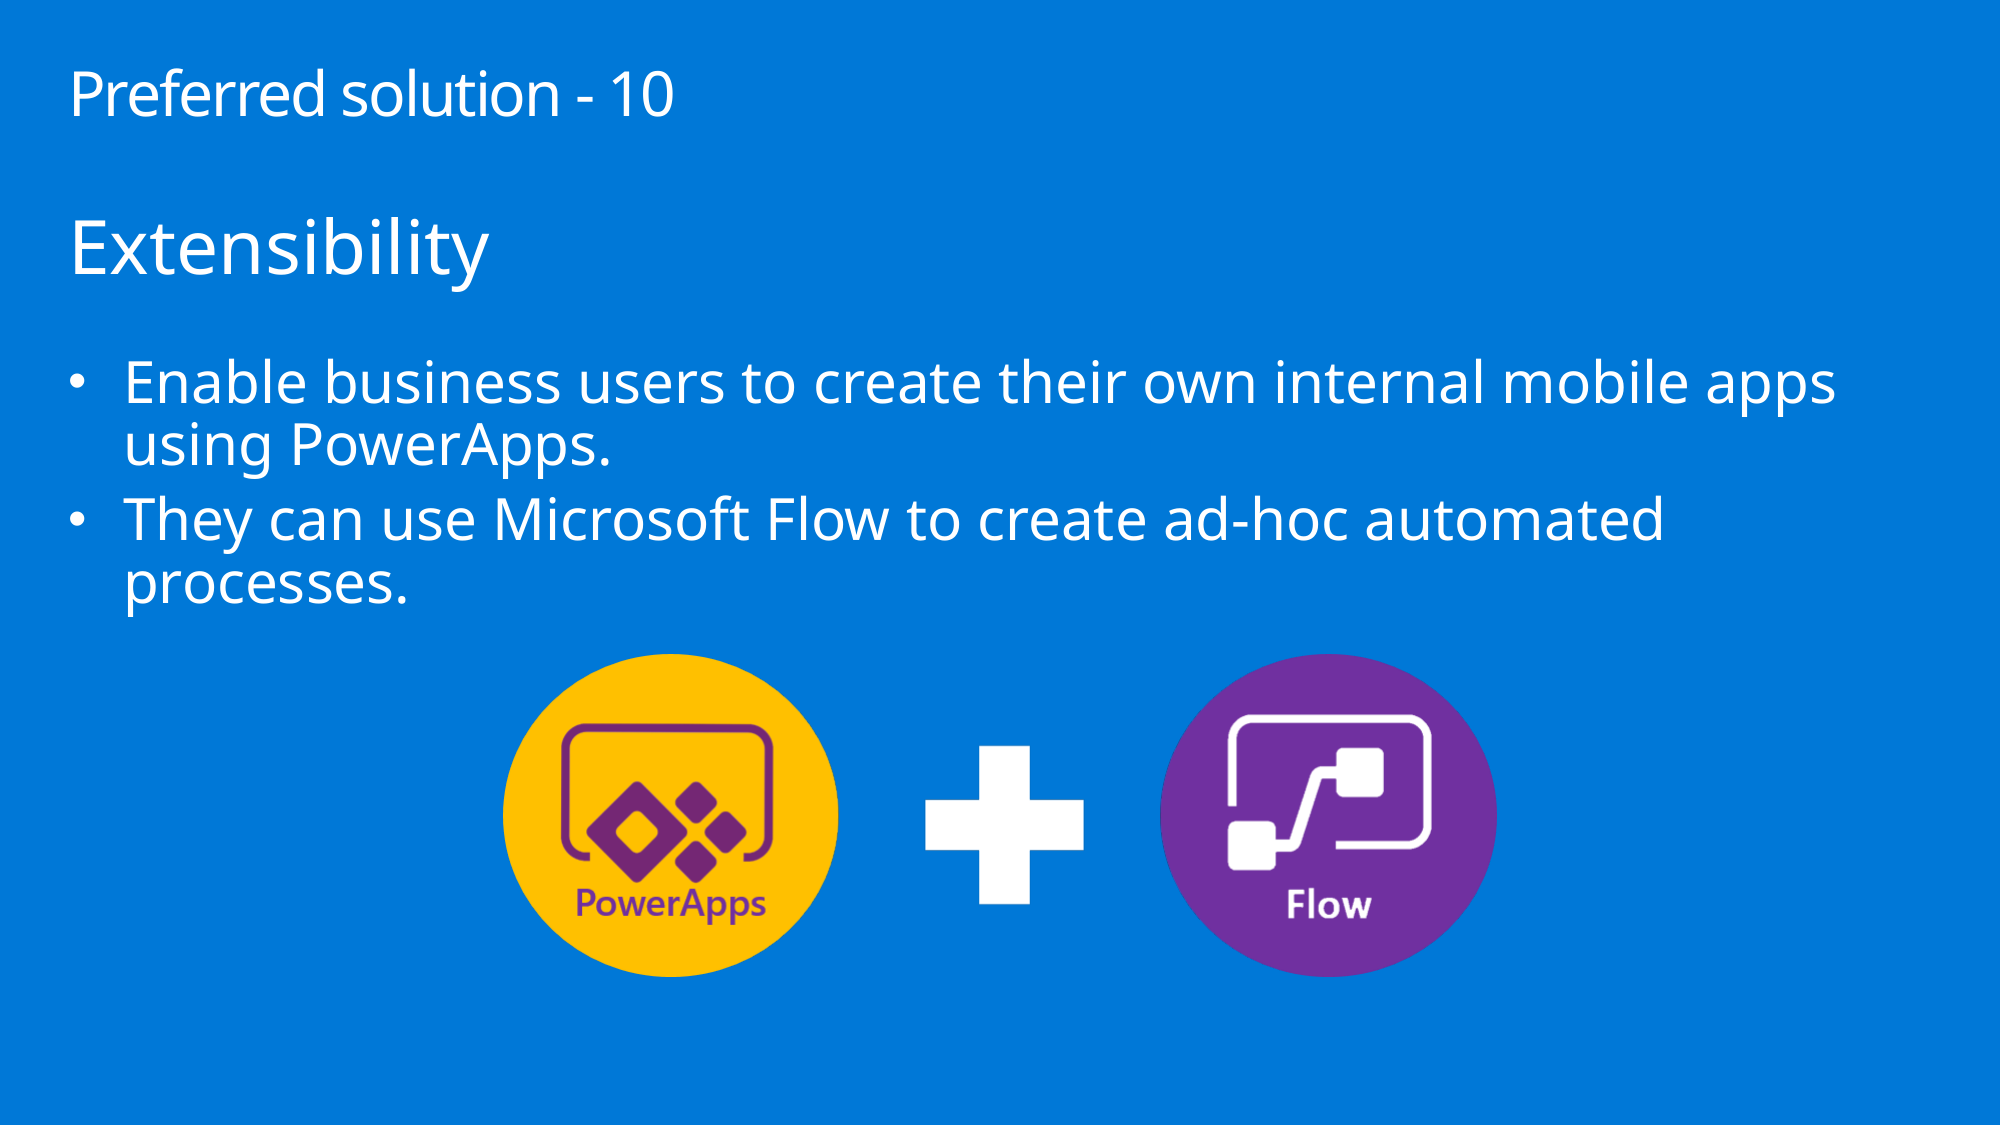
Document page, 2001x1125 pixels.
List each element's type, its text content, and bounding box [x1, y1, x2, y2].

list Extensibility Enable business users to create their own internal mobile apps using PowerApps. They can use Microsoft Flow to create ad-hoc automated processes. [44, 195, 1957, 655]
title Preferred solution - 10 [44, 47, 1957, 195]
picture [503, 654, 1497, 977]
